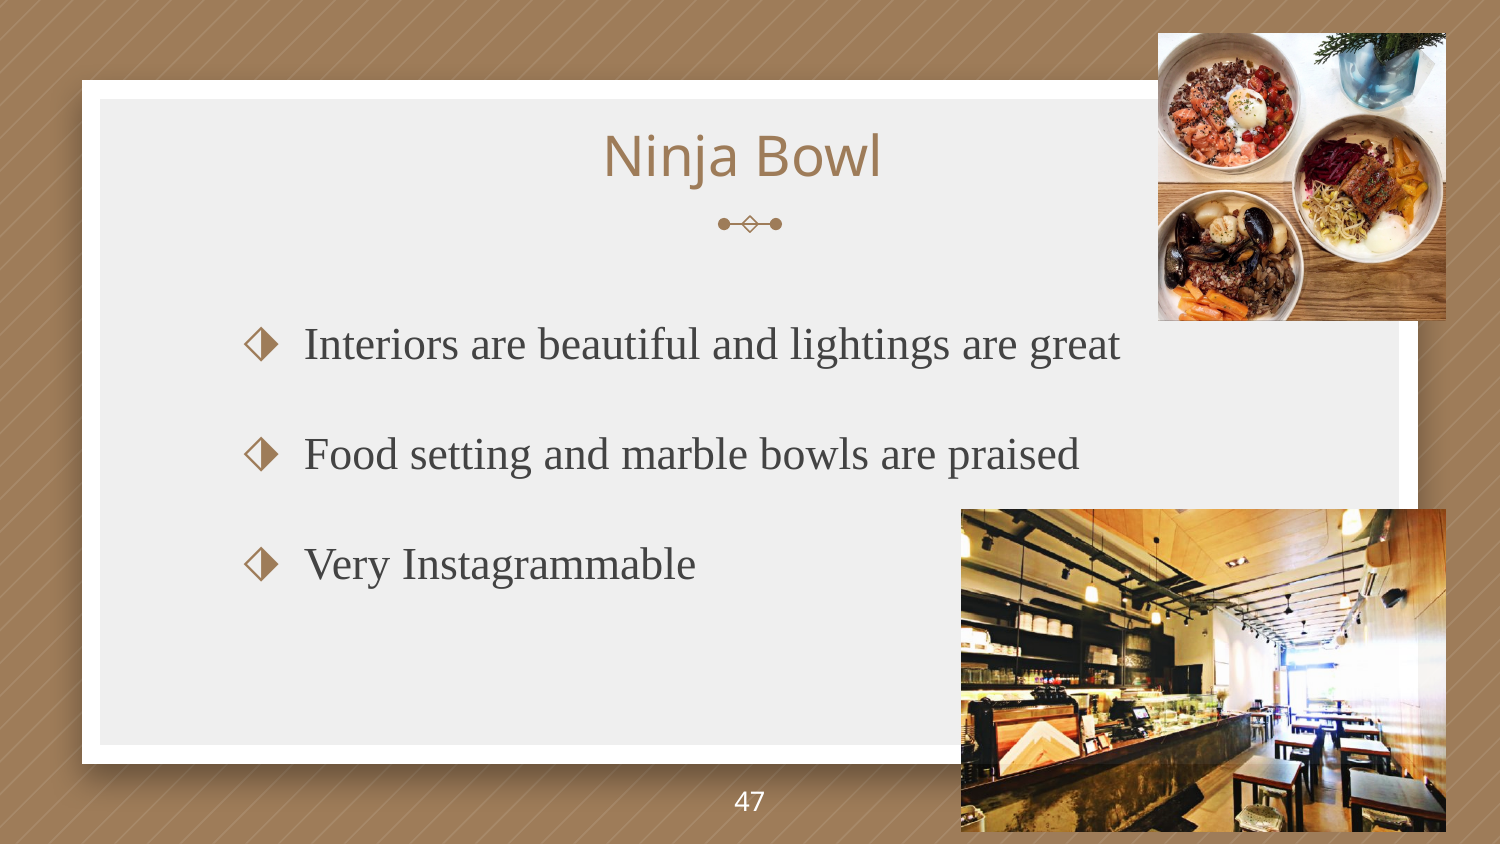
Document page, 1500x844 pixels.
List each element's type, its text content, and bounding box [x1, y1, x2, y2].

picture [1158, 33, 1446, 321]
list Interiors are beautiful and lightings are great Food setting and marble bowls are praised Very Instagrammable [213, 243, 1187, 721]
slide_number ‹#› [0, 762, 1500, 844]
title Ninja Bowl [155, 61, 1152, 203]
picture [961, 509, 1446, 832]
